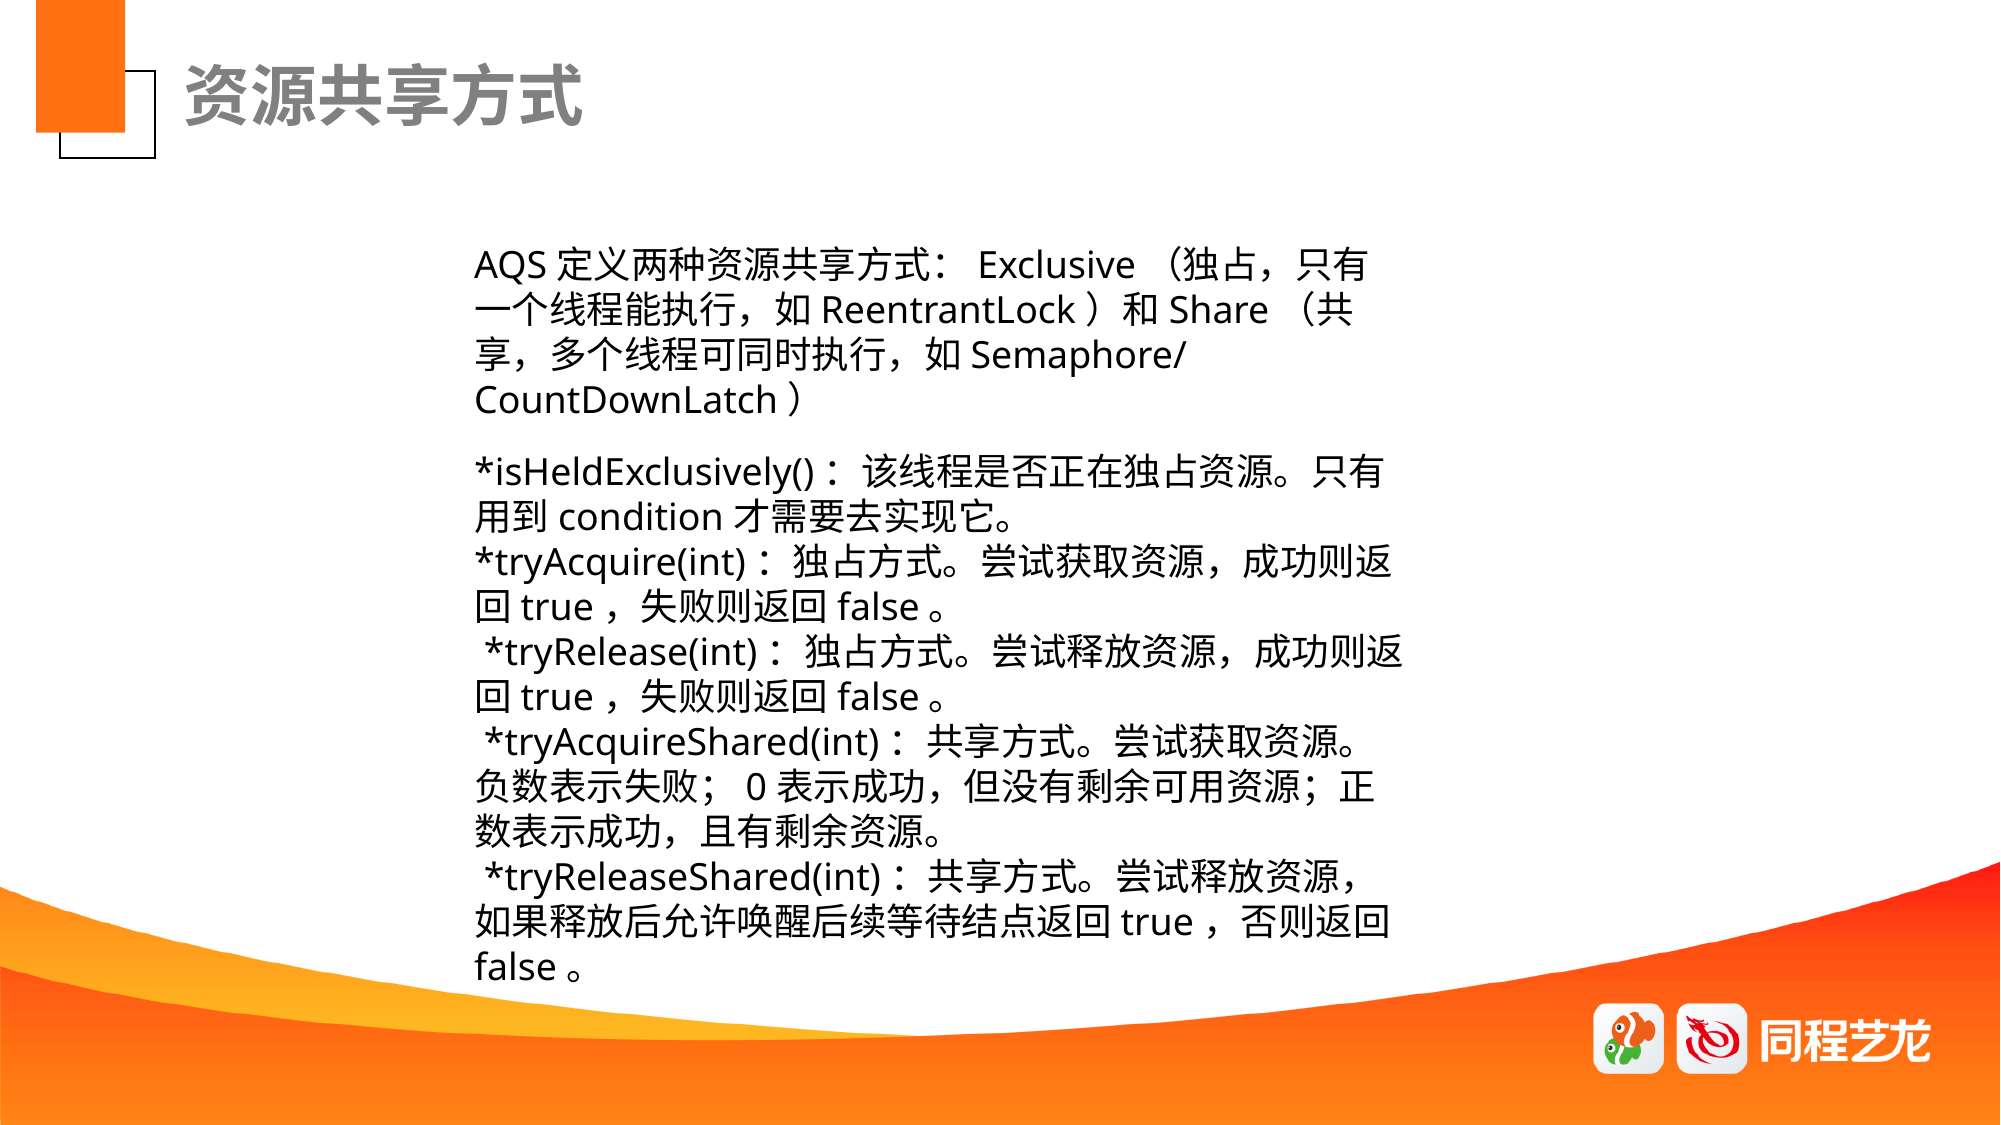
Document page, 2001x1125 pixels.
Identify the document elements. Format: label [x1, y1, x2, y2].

picture [0, 0, 2000, 1125]
text_box [35, 0, 587, 159]
